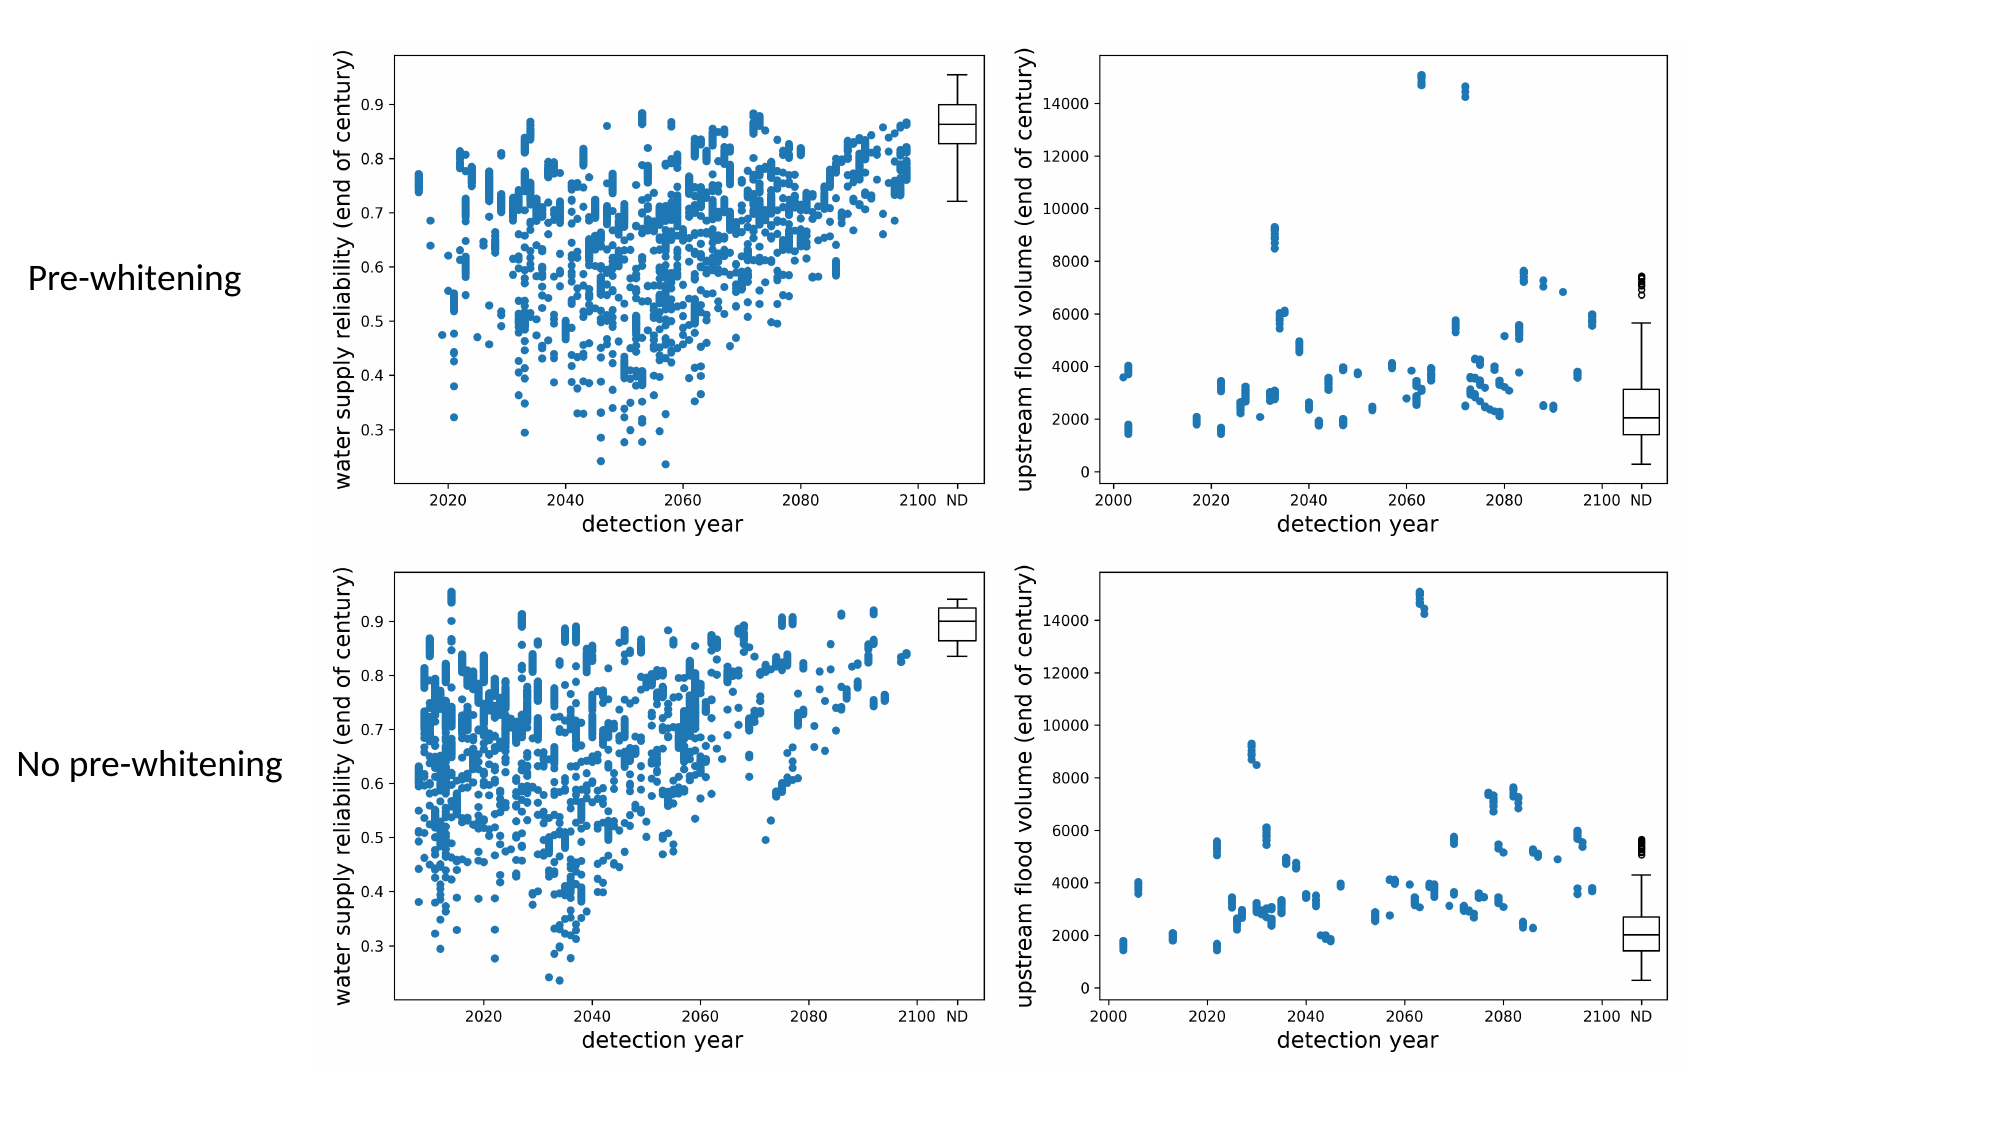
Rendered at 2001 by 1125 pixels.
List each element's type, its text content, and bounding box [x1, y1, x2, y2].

picture [317, 556, 1683, 1069]
text_box No pre-whitening [1, 731, 299, 791]
text_box Pre-whitening [13, 245, 257, 306]
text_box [317, 39, 1683, 552]
